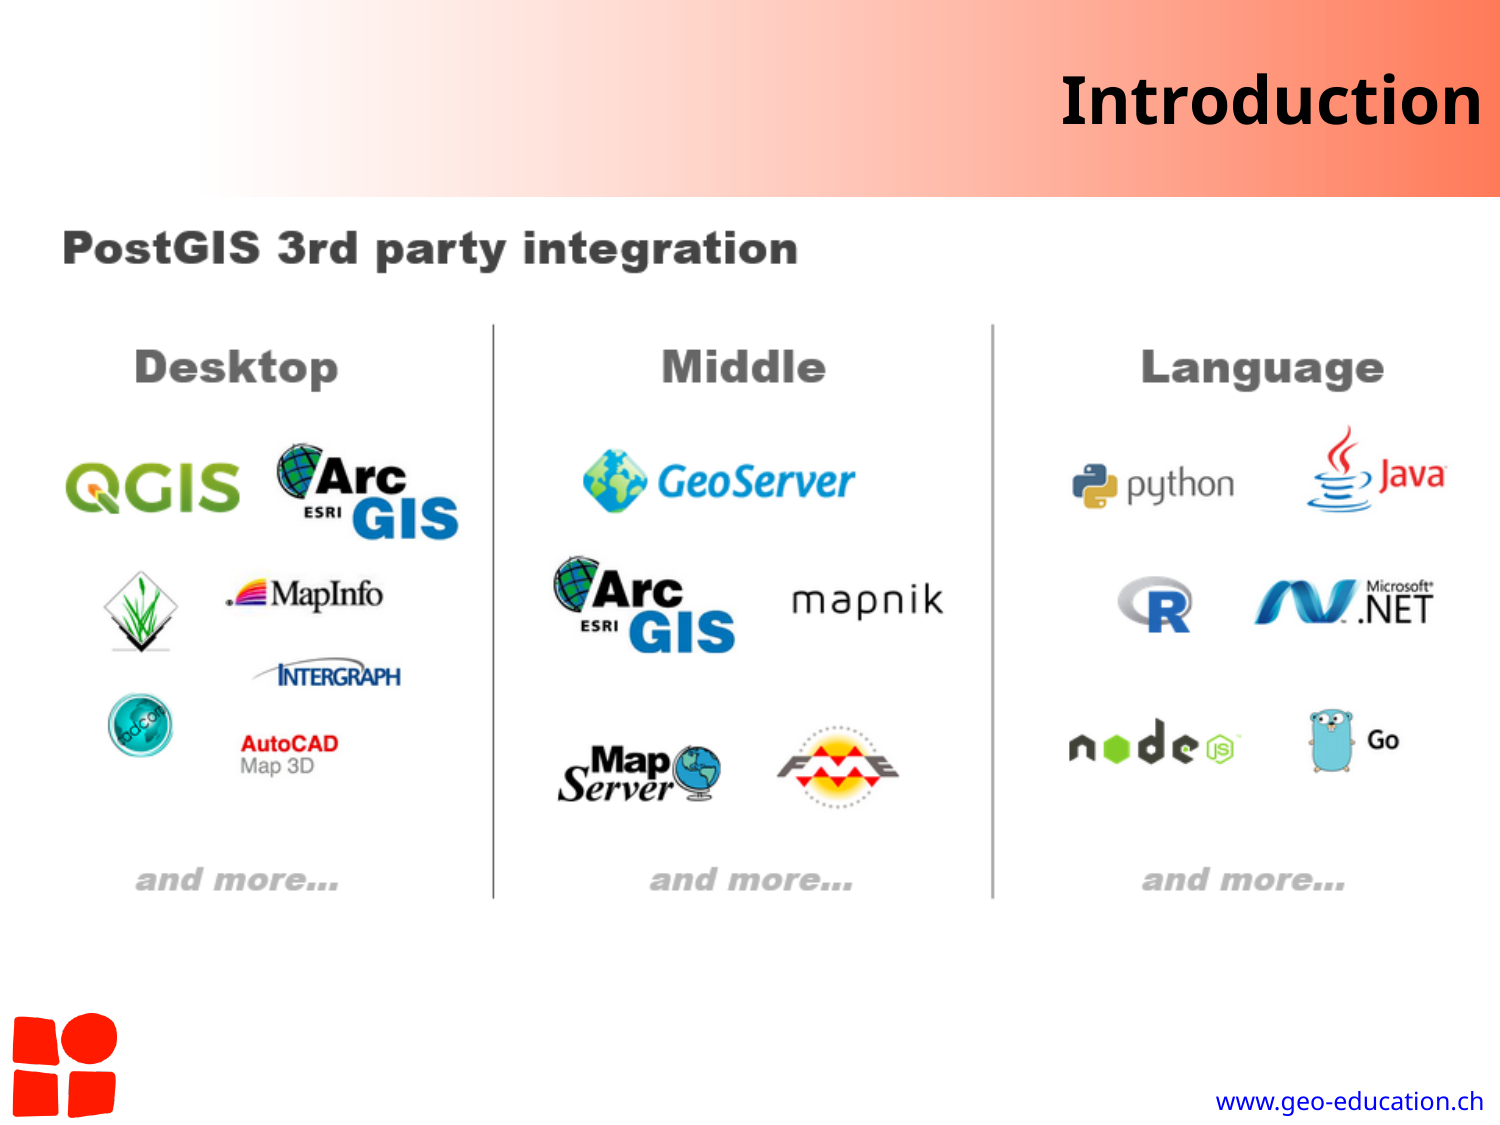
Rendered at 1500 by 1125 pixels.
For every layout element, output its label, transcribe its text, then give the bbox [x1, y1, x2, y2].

picture [23, 202, 1477, 923]
picture [12, 1013, 117, 1118]
title Introduction [196, 0, 1500, 197]
